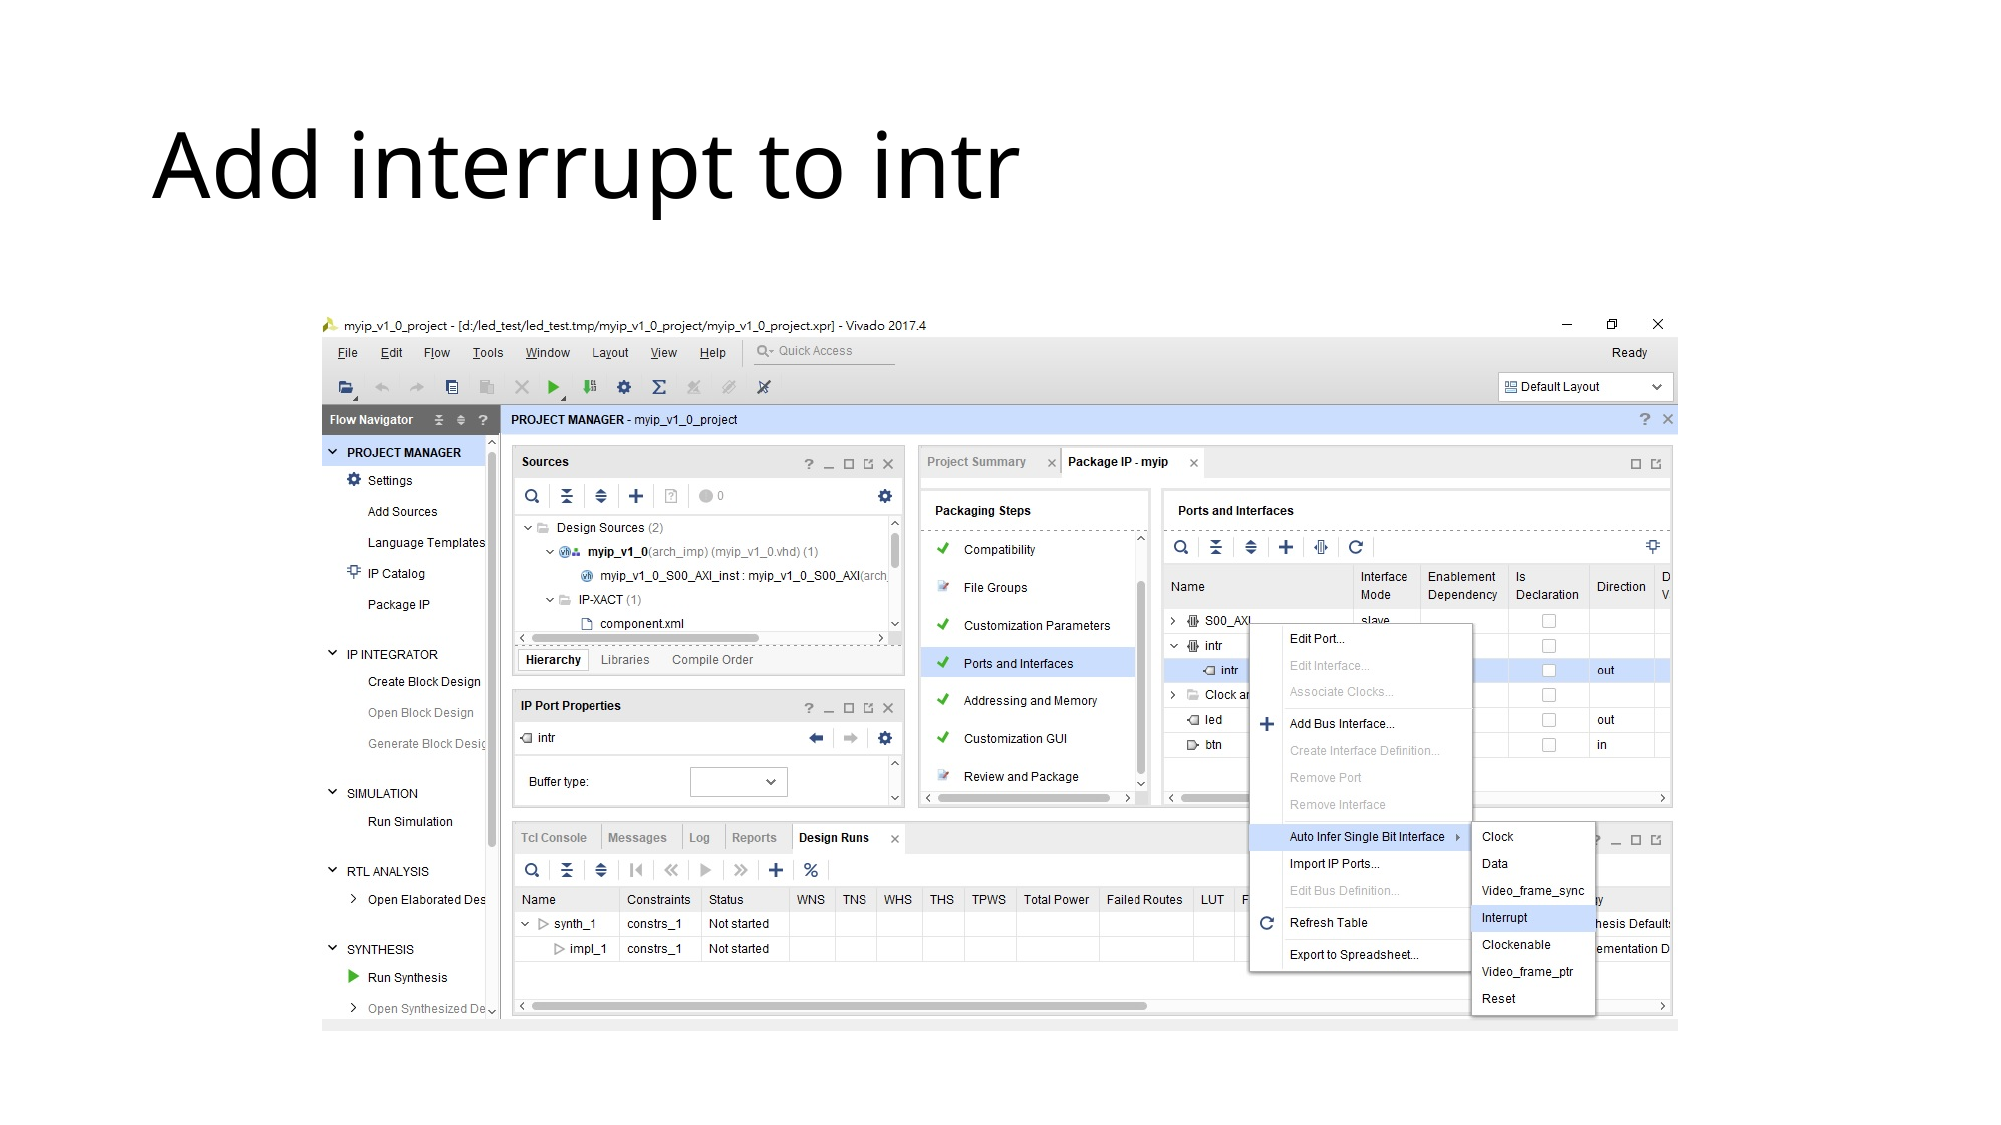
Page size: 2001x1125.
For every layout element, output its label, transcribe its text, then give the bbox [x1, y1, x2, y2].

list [322, 316, 1678, 1031]
title Add interrupt to intr [137, 59, 1863, 278]
